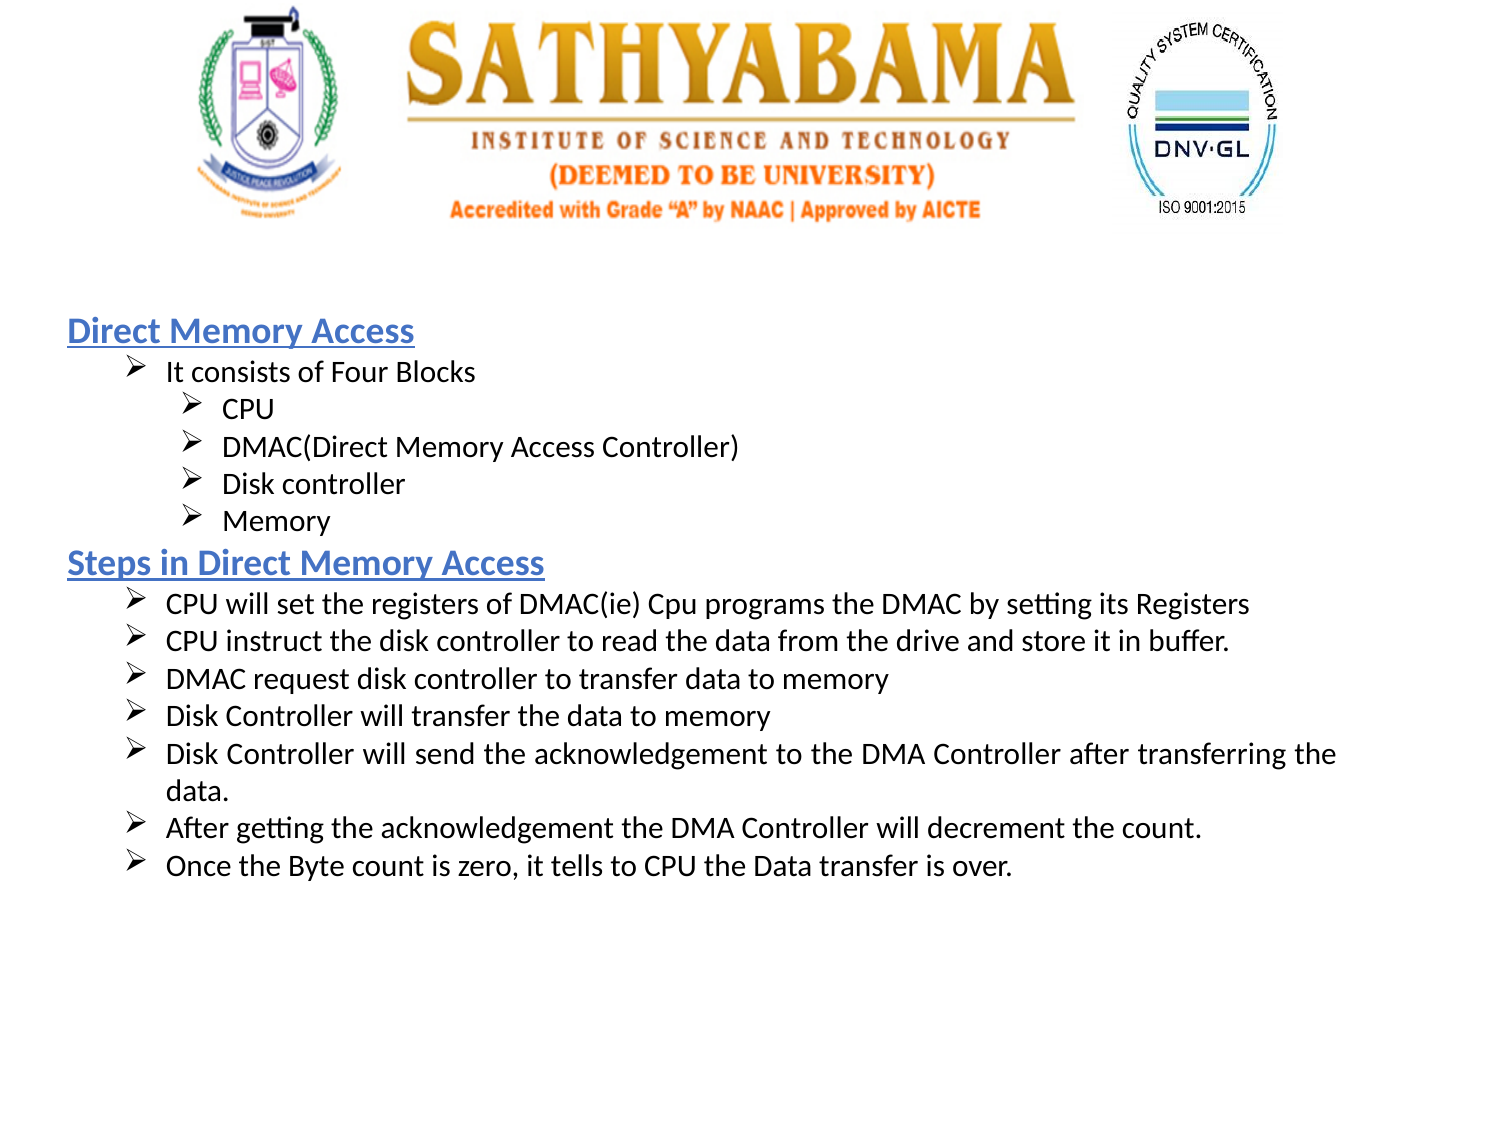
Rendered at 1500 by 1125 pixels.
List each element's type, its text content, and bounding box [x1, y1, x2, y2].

text_box Direct Memory Access It consists of Four Blocks CPU DMAC(Direct Memory Access Controller) Disk controller Memory Steps in Direct Memory Access CPU will set the registers of DMAC(ie) Cpu programs the DMAC by setting its Registers CPU instruct the disk controller to read the data from the drive and store it in buffer. DMAC request disk controller to transfer data to memory Disk Controller will transfer the data to memory Disk Controller will send the acknowledgement to the DMA Controller after transferring the data. After getting the acknowledgement the DMA Controller will decrement the count. Once the Byte count is zero, it tells to CPU the Data transfer is over. [52, 298, 1354, 973]
picture [397, 0, 1084, 230]
picture [186, 3, 352, 227]
picture [1112, 8, 1283, 238]
